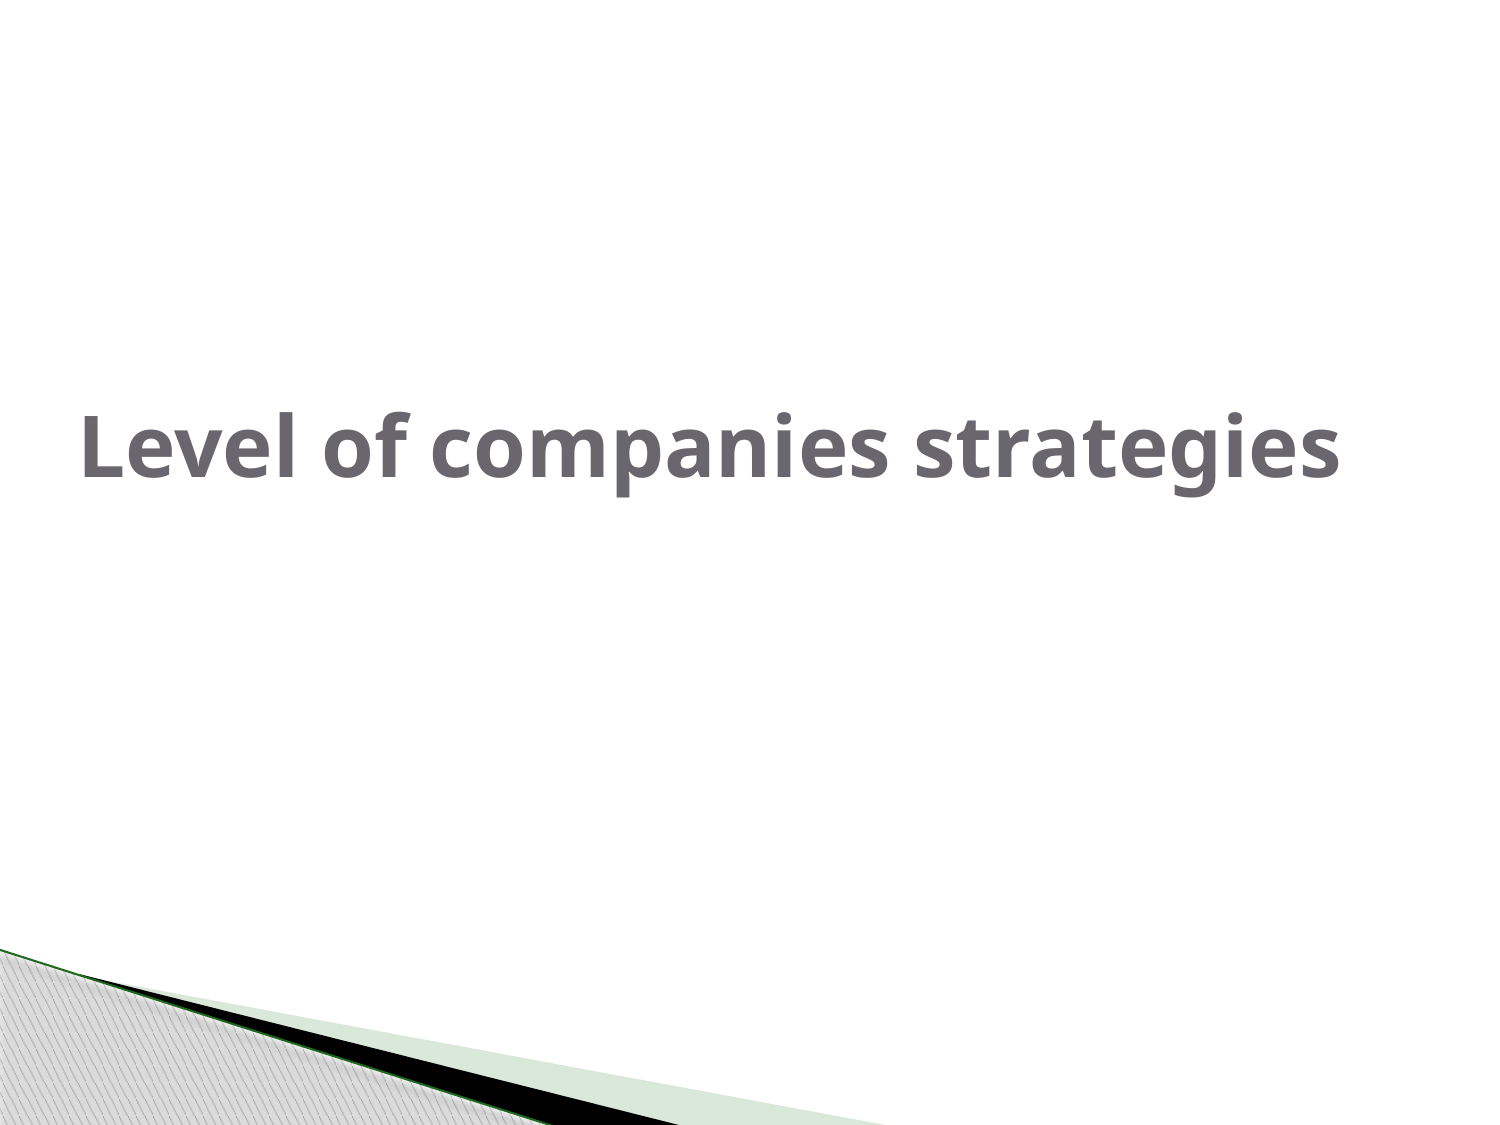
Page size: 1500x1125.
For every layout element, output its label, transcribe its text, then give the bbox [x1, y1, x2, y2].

title Level of companies strategies [62, 350, 1413, 538]
